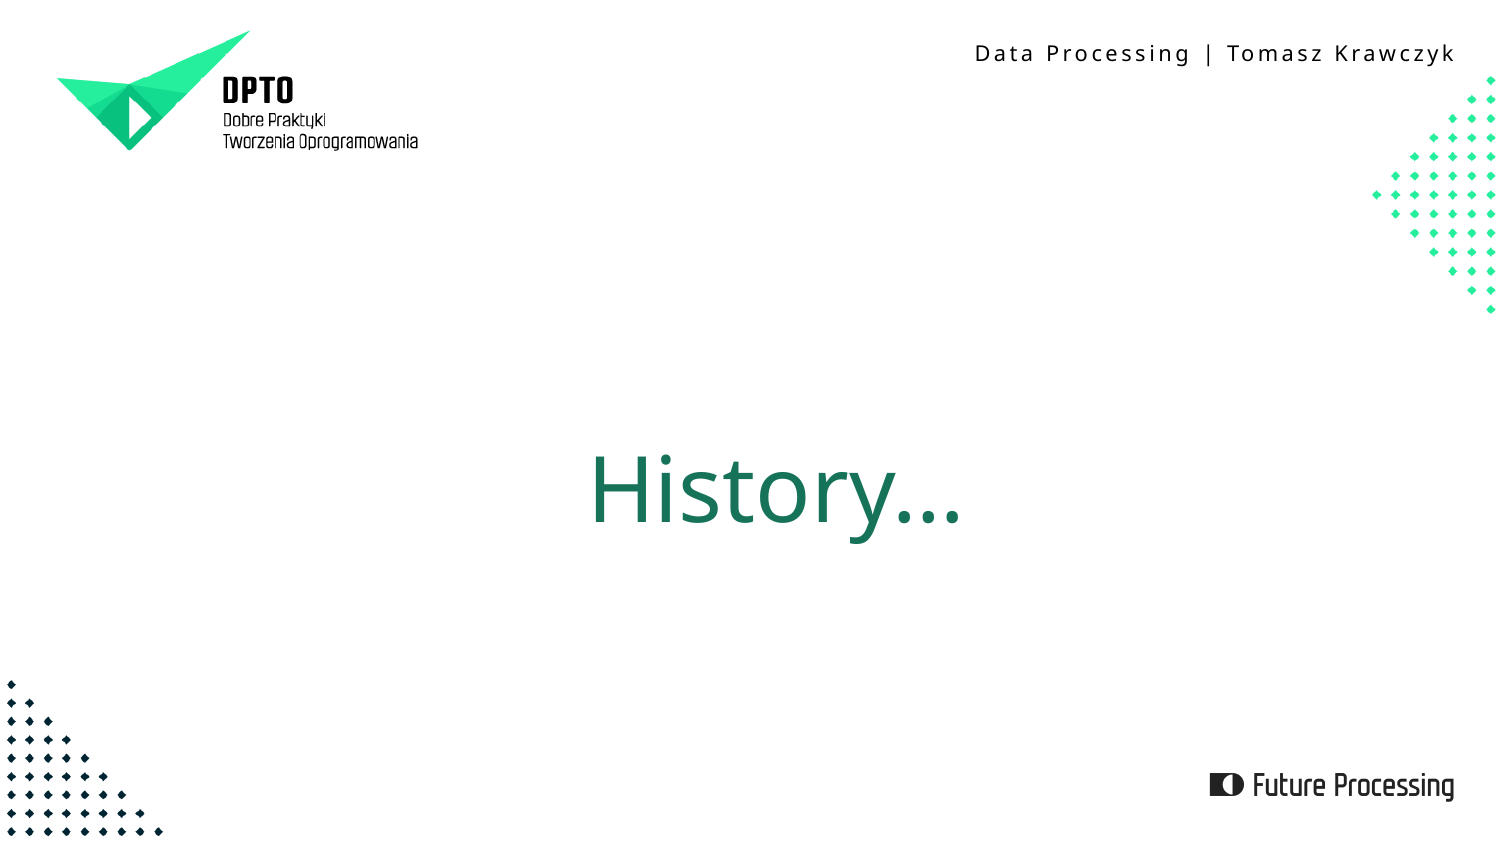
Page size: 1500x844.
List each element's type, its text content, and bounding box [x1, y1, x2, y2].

list History… [422, 320, 1000, 591]
picture [1338, 0, 1500, 396]
picture [0, 620, 263, 844]
picture [27, 5, 474, 198]
picture [1187, 750, 1476, 819]
